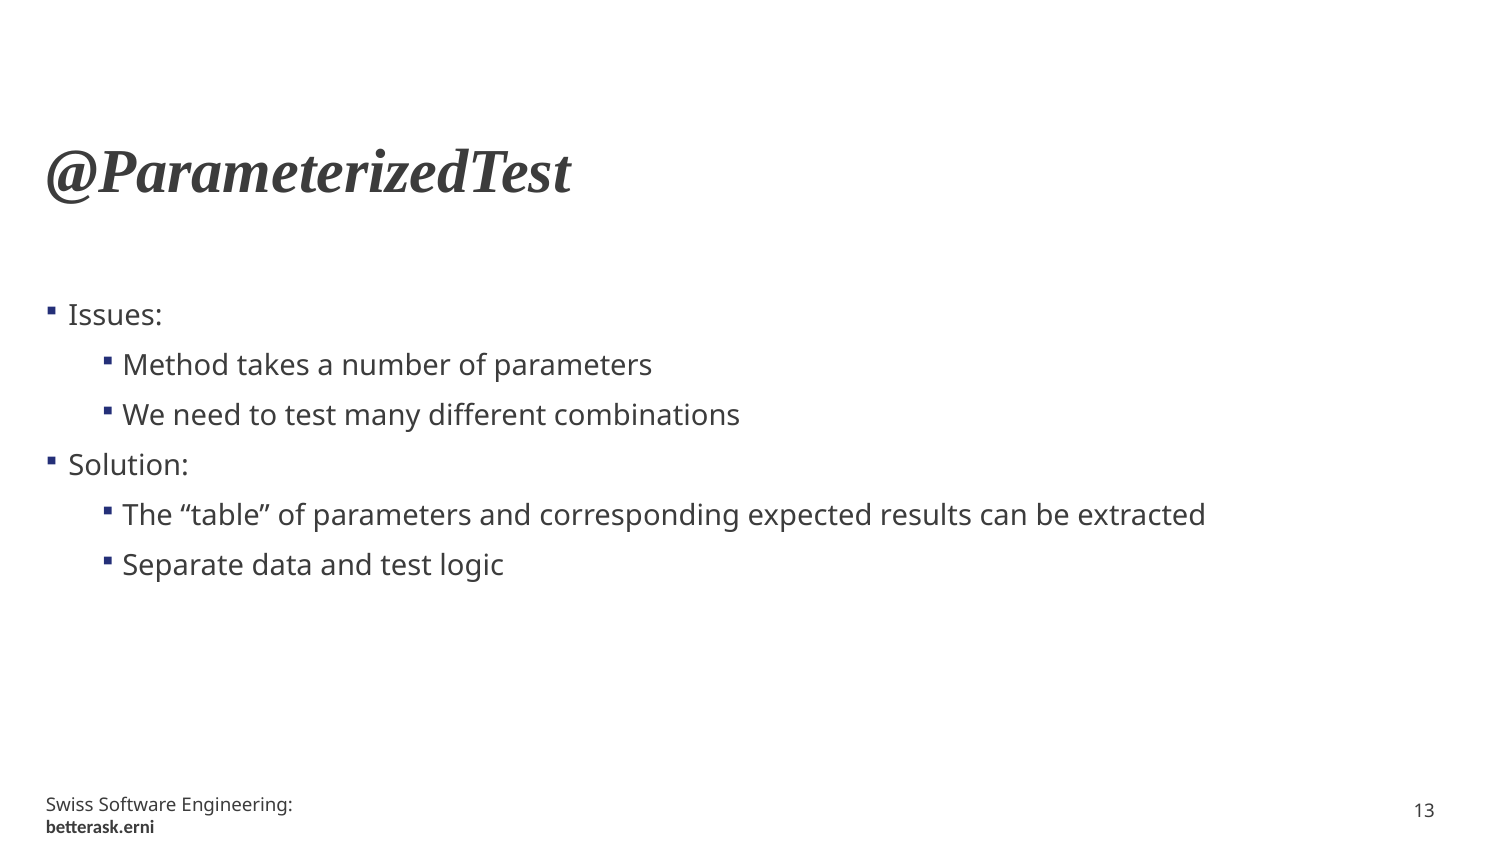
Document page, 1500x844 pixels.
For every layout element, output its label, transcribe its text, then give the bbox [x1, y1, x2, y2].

slide_number 13 [1308, 792, 1441, 831]
footer Swiss Software Engineering: betterask.erni [40, 796, 384, 833]
list Issues: Method takes a number of parameters We need to test many different combinations Solution: The “table” of parameters and corresponding expected results can be extracted Separate data and test logic [41, 290, 1443, 733]
title @ParameterizedTest [40, 69, 1443, 210]
